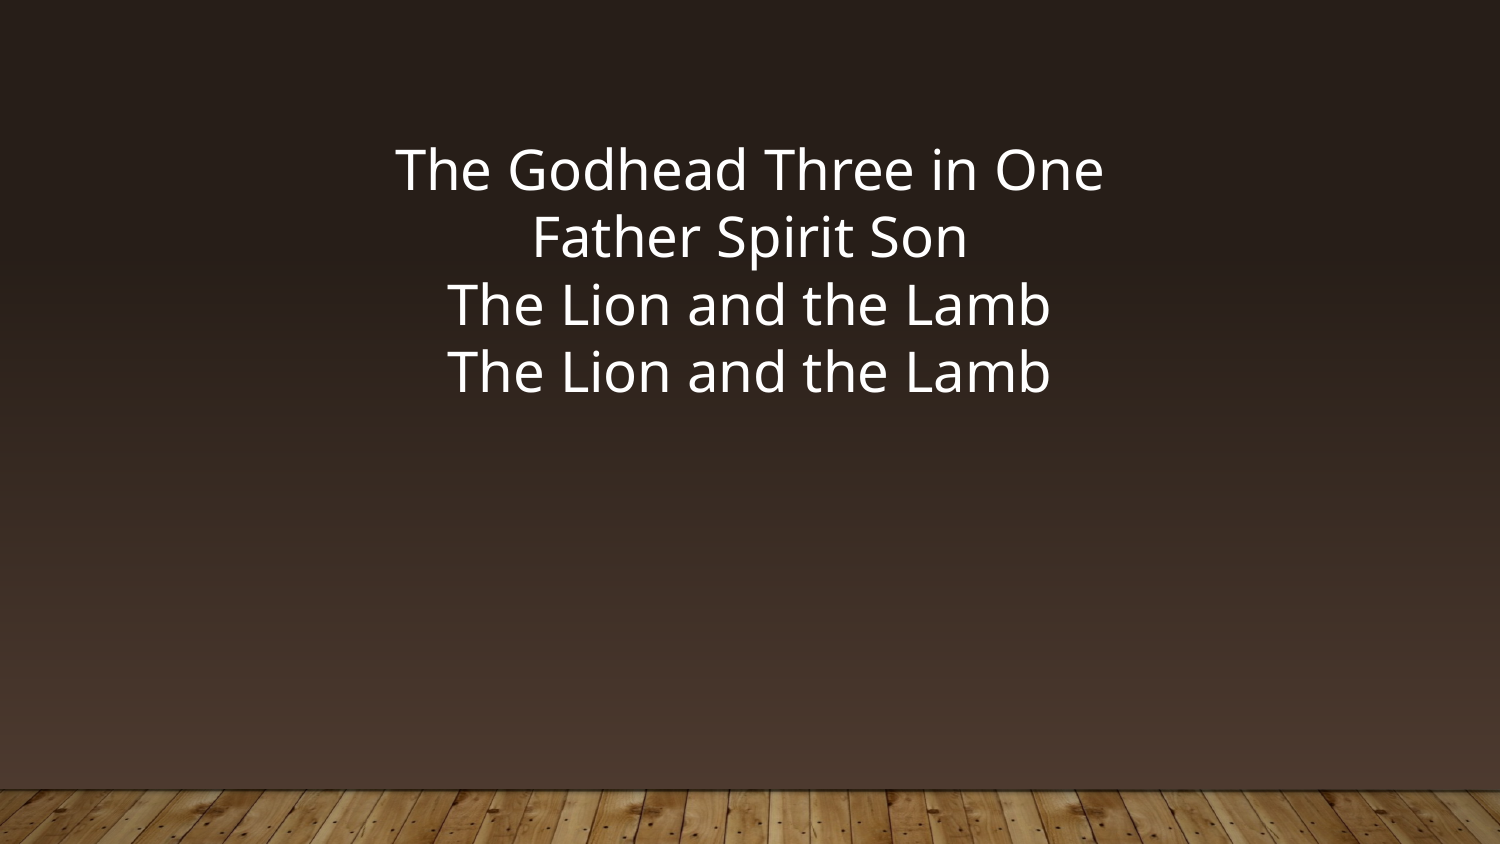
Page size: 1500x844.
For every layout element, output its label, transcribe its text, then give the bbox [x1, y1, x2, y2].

picture [0, 789, 1500, 844]
text_box The Godhead Three in One Father Spirit Son The Lion and the Lamb The Lion and the Lamb [74, 126, 1425, 479]
